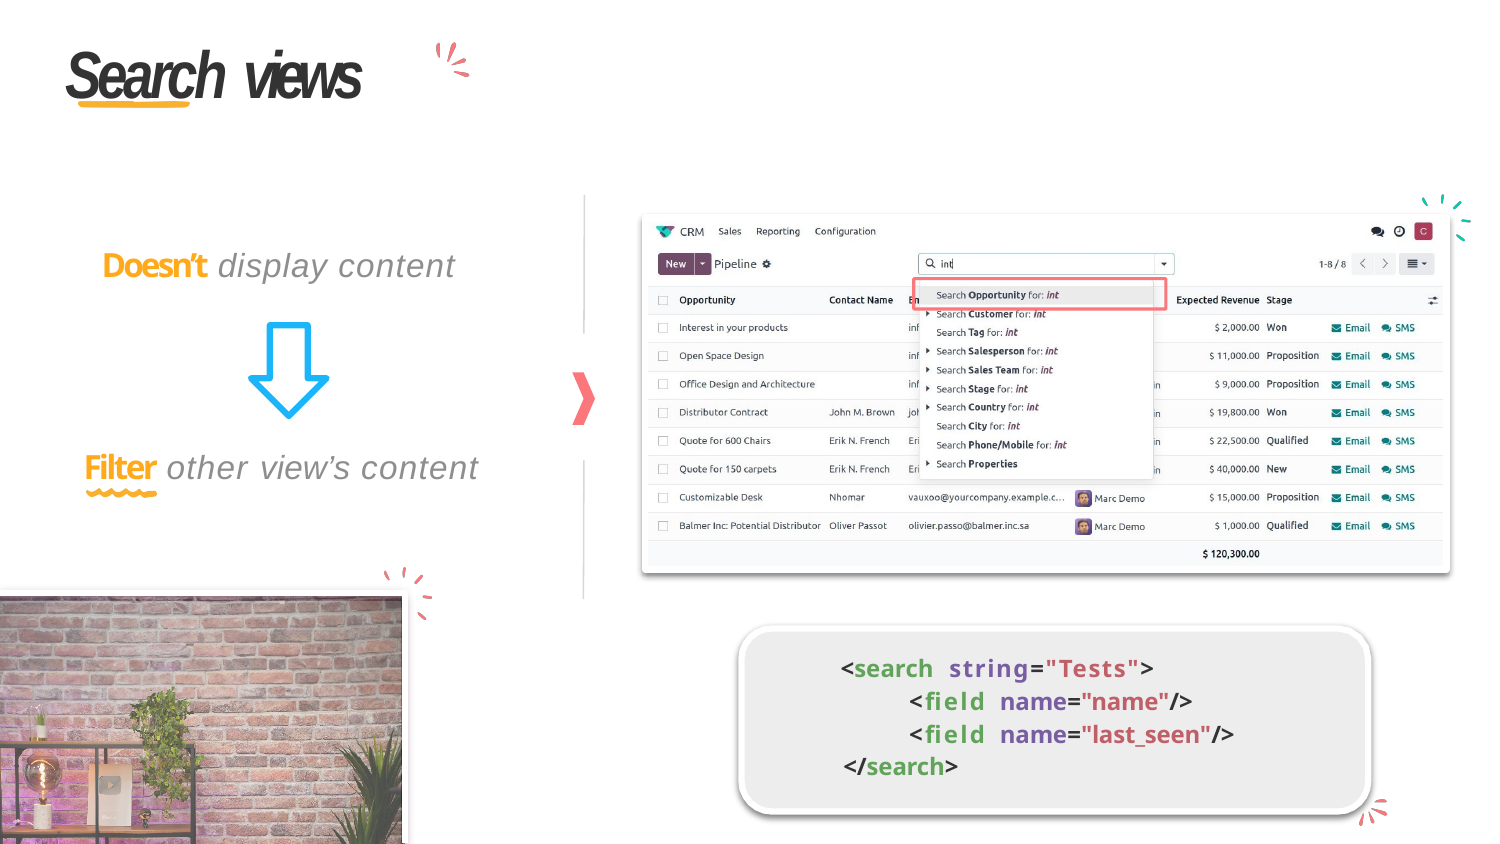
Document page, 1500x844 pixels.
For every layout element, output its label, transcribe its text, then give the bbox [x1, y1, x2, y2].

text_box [728, 618, 1381, 828]
text_box Doesn’t display content [99, 241, 478, 284]
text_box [632, 180, 1483, 586]
text_box Filter other view’s content [81, 443, 496, 487]
title Search views [63, 29, 427, 173]
picture [1355, 795, 1394, 834]
text_box [250, 325, 327, 417]
picture [431, 34, 479, 82]
picture [77, 101, 191, 108]
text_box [0, 551, 444, 844]
picture [86, 488, 158, 499]
text_box [572, 372, 595, 425]
